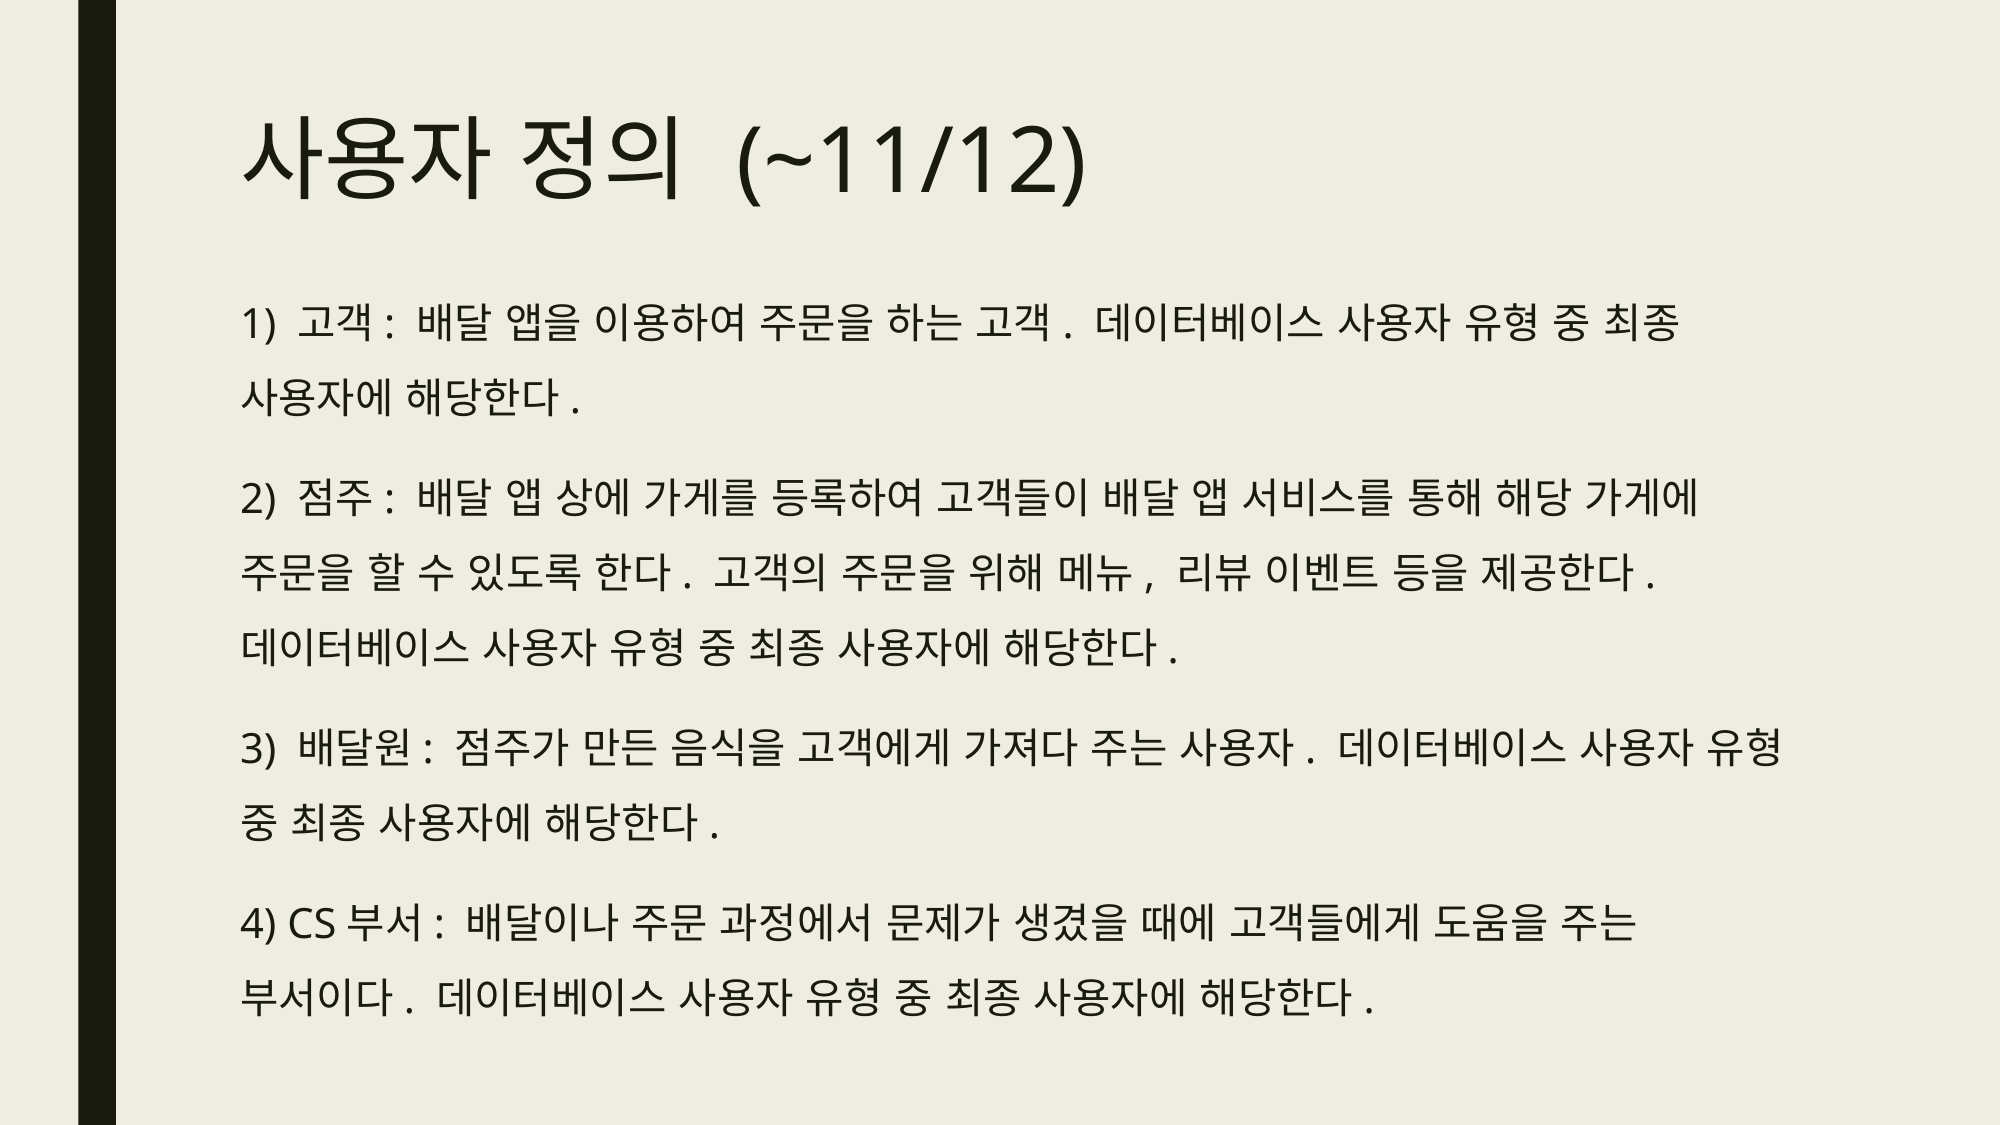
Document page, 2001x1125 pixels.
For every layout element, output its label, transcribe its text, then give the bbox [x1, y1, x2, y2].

list 1) 고객: 배달 앱을 이용하여 주문을 하는 고객. 데이터베이스 사용자 유형 중 최종 사용자에 해당한다. 2) 점주: 배달 앱 상에 가게를 등록하여 고객들이 배달 앱 서비스를 통해 해당 가게에 주문을 할 수 있도록 한다. 고객의 주문을 위해 메뉴, 리뷰 이벤트 등을 제공한다. 데이터베이스 사용자 유형 중 최종 사용자에 해당한다. 3) 배달원: 점주가 만든 음식을 고객에게 가져다 주는 사용자. 데이터베이스 사용자 유형 중 최종 사용자에 해당한다. 4) CS부서: 배달이나 주문 과정에서 문제가 생겼을 때에 고객들에게 도움을 주는 부서이다. 데이터베이스 사용자 유형 중 최종 사용자에 해당한다. [225, 263, 1800, 1095]
title 사용자 정의 (~11/12) [225, 106, 1800, 263]
